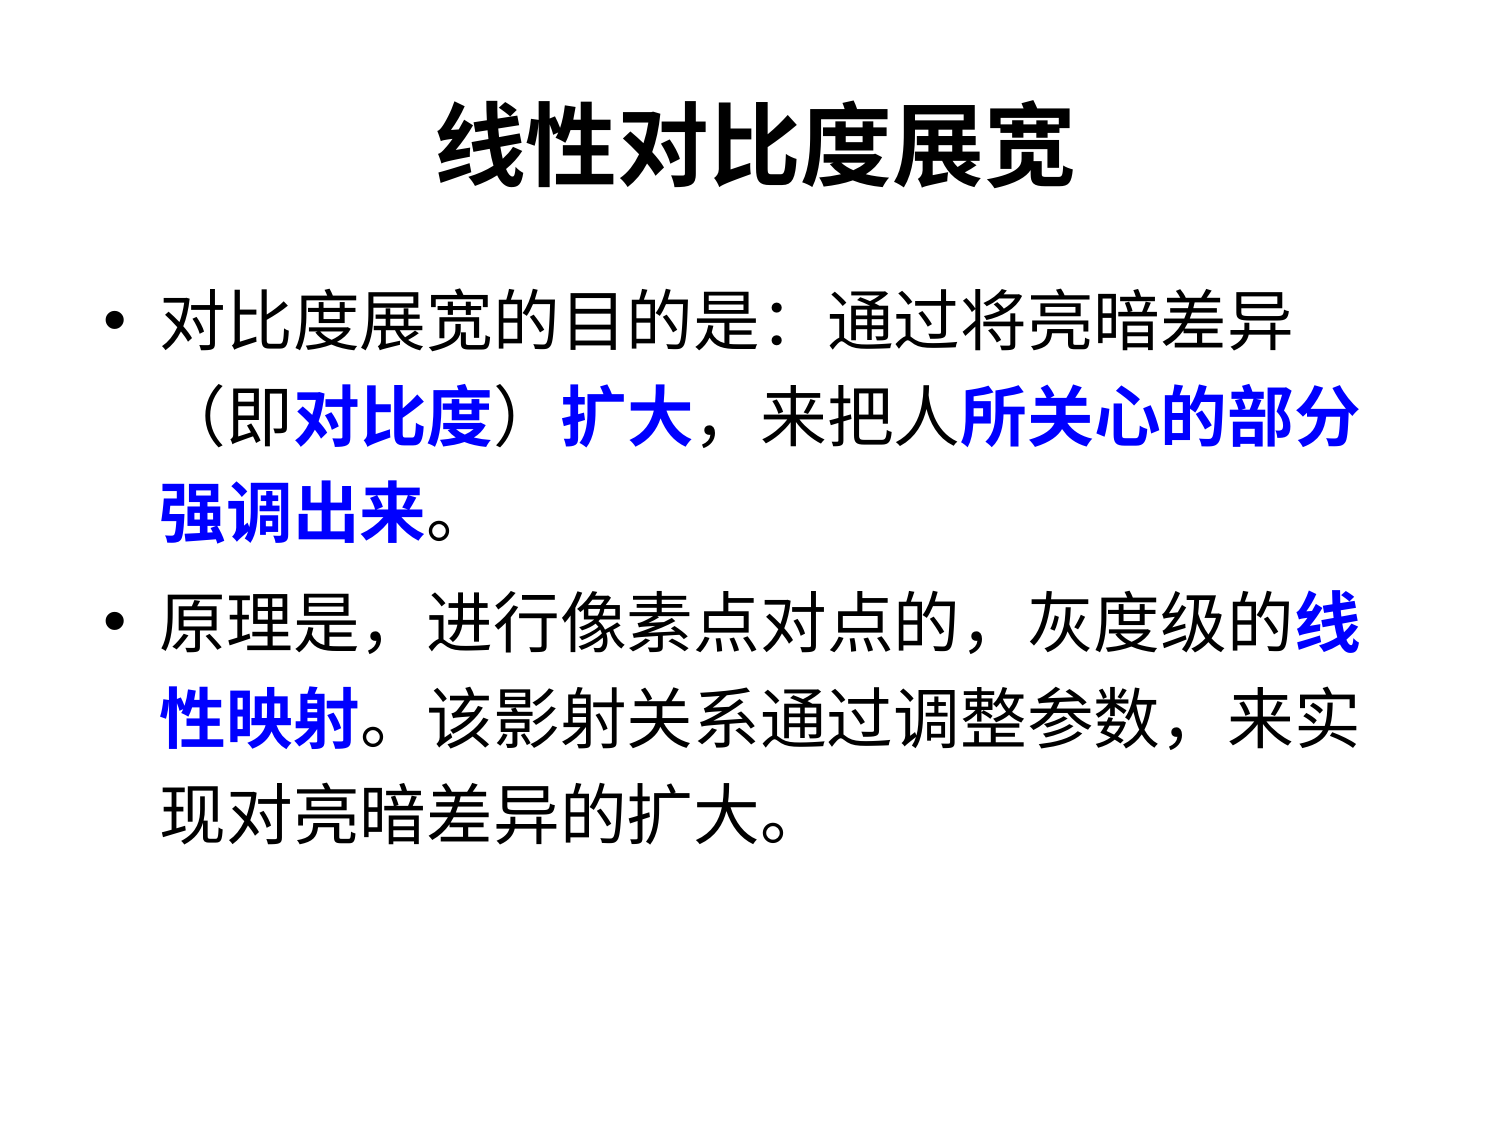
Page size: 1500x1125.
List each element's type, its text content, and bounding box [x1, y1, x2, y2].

list 对比度展宽的目的是：通过将亮暗差异（即对比度）扩大，来把人所关心的部分强调出来。 原理是，进行像素点对点的，灰度级的线性映射。该影射关系通过调整参数，来实现对亮暗差异的扩大。 [88, 255, 1424, 1000]
title 线性对比度展宽 [419, 54, 1199, 232]
